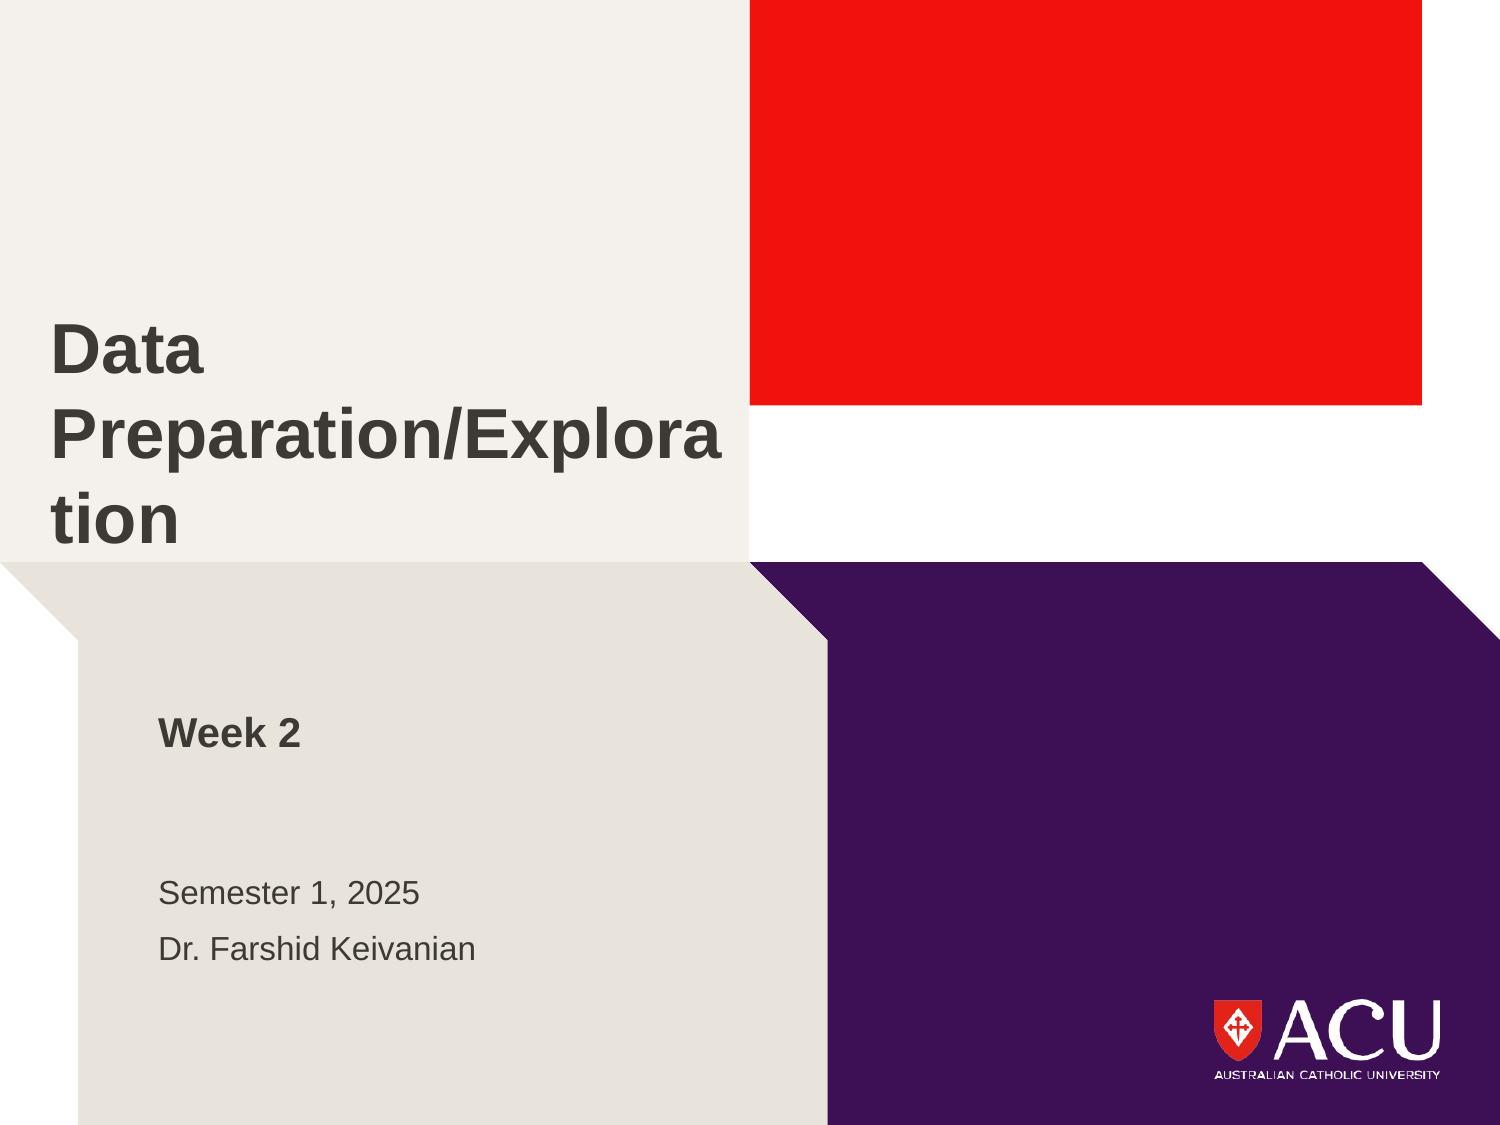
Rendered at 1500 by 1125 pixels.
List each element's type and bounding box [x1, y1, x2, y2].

text_box [0, 0, 1500, 1125]
